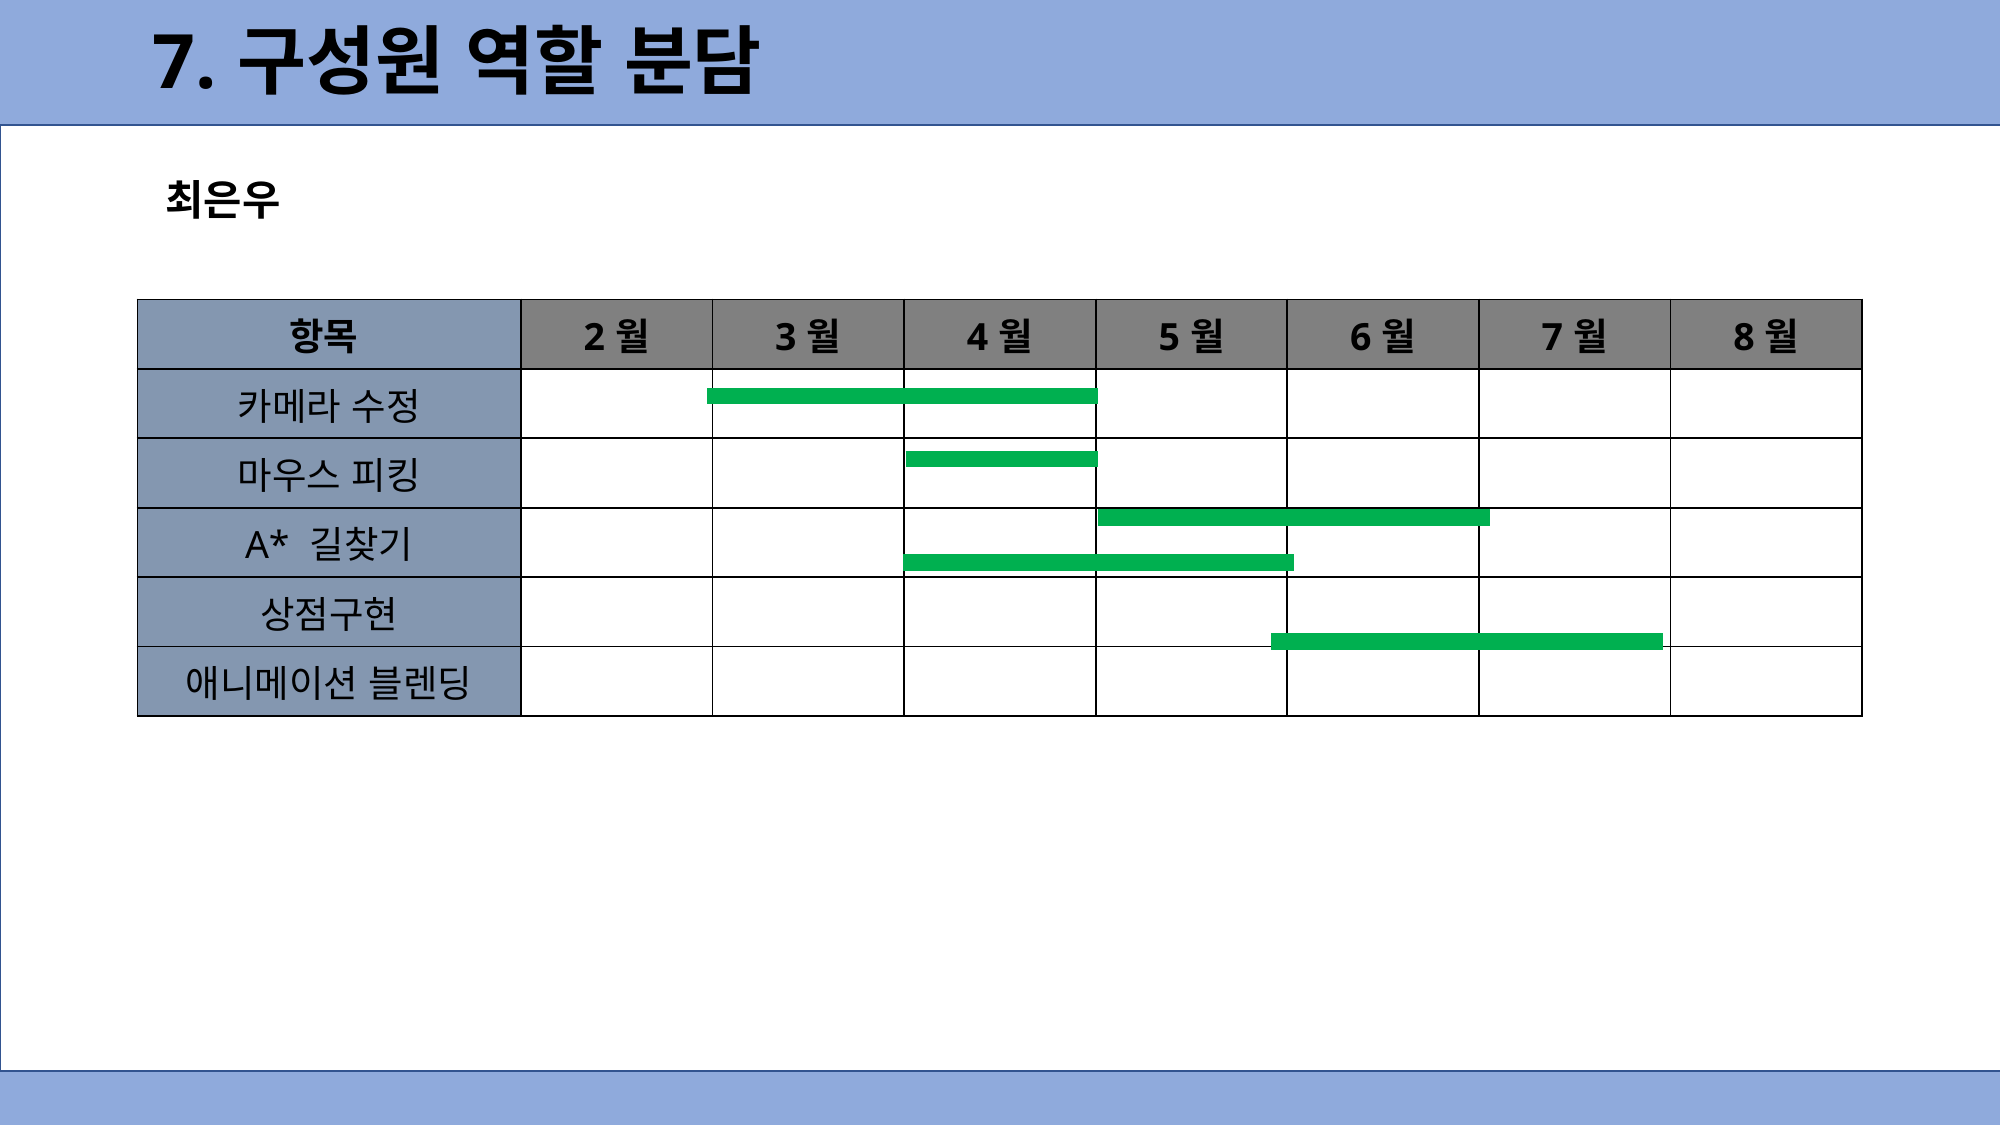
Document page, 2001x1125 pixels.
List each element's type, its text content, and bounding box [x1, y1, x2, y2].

table_cell [1671, 647, 1861, 715]
table_header 7월 [1480, 300, 1670, 368]
table_cell [1480, 578, 1670, 646]
table_cell [522, 439, 712, 507]
table_header 4월 [905, 300, 1095, 368]
table_cell [522, 647, 712, 715]
table_header 5월 [1097, 300, 1286, 368]
table_cell [905, 578, 1095, 646]
table_cell [522, 578, 712, 646]
table_cell [1097, 571, 1286, 576]
table_cell [522, 370, 712, 437]
table_header 항목 [138, 300, 520, 368]
table_cell [1288, 526, 1478, 576]
table_cell [1288, 650, 1478, 715]
table_cell [1097, 370, 1286, 437]
table_cell [1288, 578, 1478, 633]
table_cell [1671, 509, 1861, 576]
table_cell [1480, 439, 1670, 507]
table_cell 애니메이션 블렌딩 [138, 647, 520, 715]
table_header 8월 [1671, 300, 1861, 368]
text_box 최은우 [137, 154, 309, 244]
text_box 7.구성원 역할 분담 [137, 0, 1863, 120]
table_cell [1288, 370, 1478, 437]
table_cell [1671, 370, 1861, 437]
table_cell [905, 647, 1095, 715]
table_cell A* 길찾기 [138, 509, 520, 576]
table_cell 카메라 수정 [138, 370, 520, 437]
table_cell [1480, 370, 1670, 437]
table_cell [905, 370, 1095, 388]
table_cell [713, 439, 903, 507]
table_cell [1480, 647, 1670, 715]
table_cell [905, 509, 1095, 554]
table_cell 마우스 피킹 [138, 439, 520, 507]
table_cell [1288, 439, 1478, 507]
table_cell [713, 404, 903, 437]
table_cell [1097, 578, 1286, 646]
table_cell [1097, 439, 1286, 507]
table_cell [905, 404, 1095, 437]
table_cell [713, 647, 903, 715]
table_cell [1671, 578, 1861, 646]
table_cell [1671, 439, 1861, 507]
table_header 3월 [713, 300, 903, 368]
table_cell [905, 439, 1095, 451]
table_header 6월 [1288, 300, 1478, 368]
table_header 2월 [522, 300, 712, 368]
table_cell [522, 509, 712, 576]
table_cell 상점구현 [138, 578, 520, 646]
table_cell [713, 509, 903, 576]
text_box [0, 124, 2000, 1072]
table_cell [1097, 509, 1286, 554]
table_cell [1097, 647, 1286, 715]
table_cell [905, 460, 1095, 507]
table_cell [905, 571, 1095, 576]
table_cell [713, 578, 903, 646]
table_cell [1480, 509, 1670, 576]
table_cell [713, 370, 903, 388]
